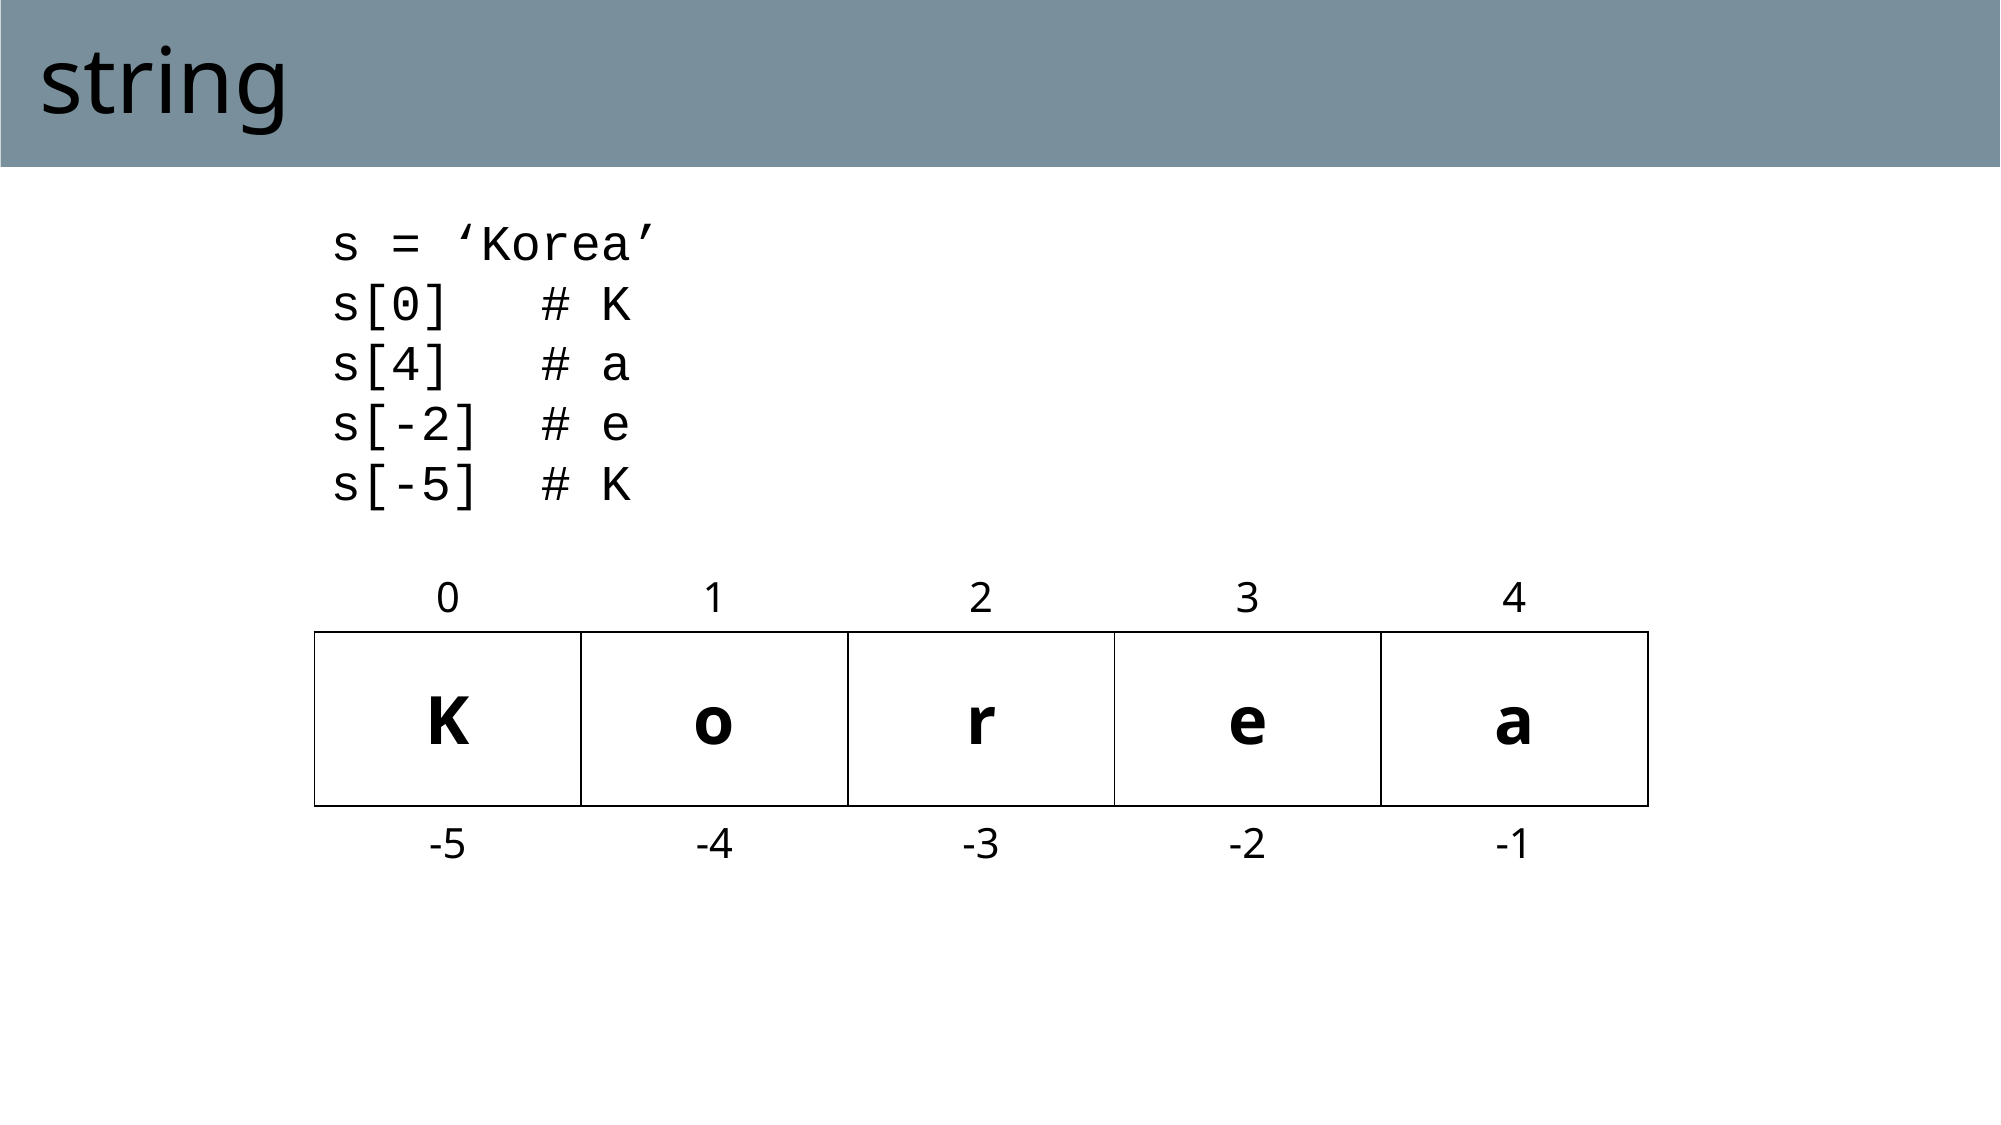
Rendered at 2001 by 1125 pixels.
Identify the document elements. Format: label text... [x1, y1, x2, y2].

table_cell -3 [848, 807, 1114, 981]
table_cell -5 [315, 807, 581, 981]
table_cell -2 [1114, 807, 1381, 981]
table_cell -4 [581, 807, 848, 981]
table_header 1 [581, 457, 848, 631]
table_cell o [582, 633, 847, 805]
table_cell r [849, 633, 1114, 805]
table_header 3 [1114, 457, 1381, 631]
table_cell e [1115, 633, 1380, 805]
text_box s = ‘Korea’ s[0] # K s[4] # a s[-2] # e s[-5] # K [316, 203, 676, 519]
title string [0, 0, 2000, 167]
table_header 0 [315, 457, 581, 631]
table_cell -1 [1381, 807, 1648, 981]
table_header 2 [848, 457, 1114, 631]
table_cell a [1382, 633, 1647, 805]
table_cell K [315, 633, 580, 805]
table_header 4 [1381, 457, 1648, 631]
